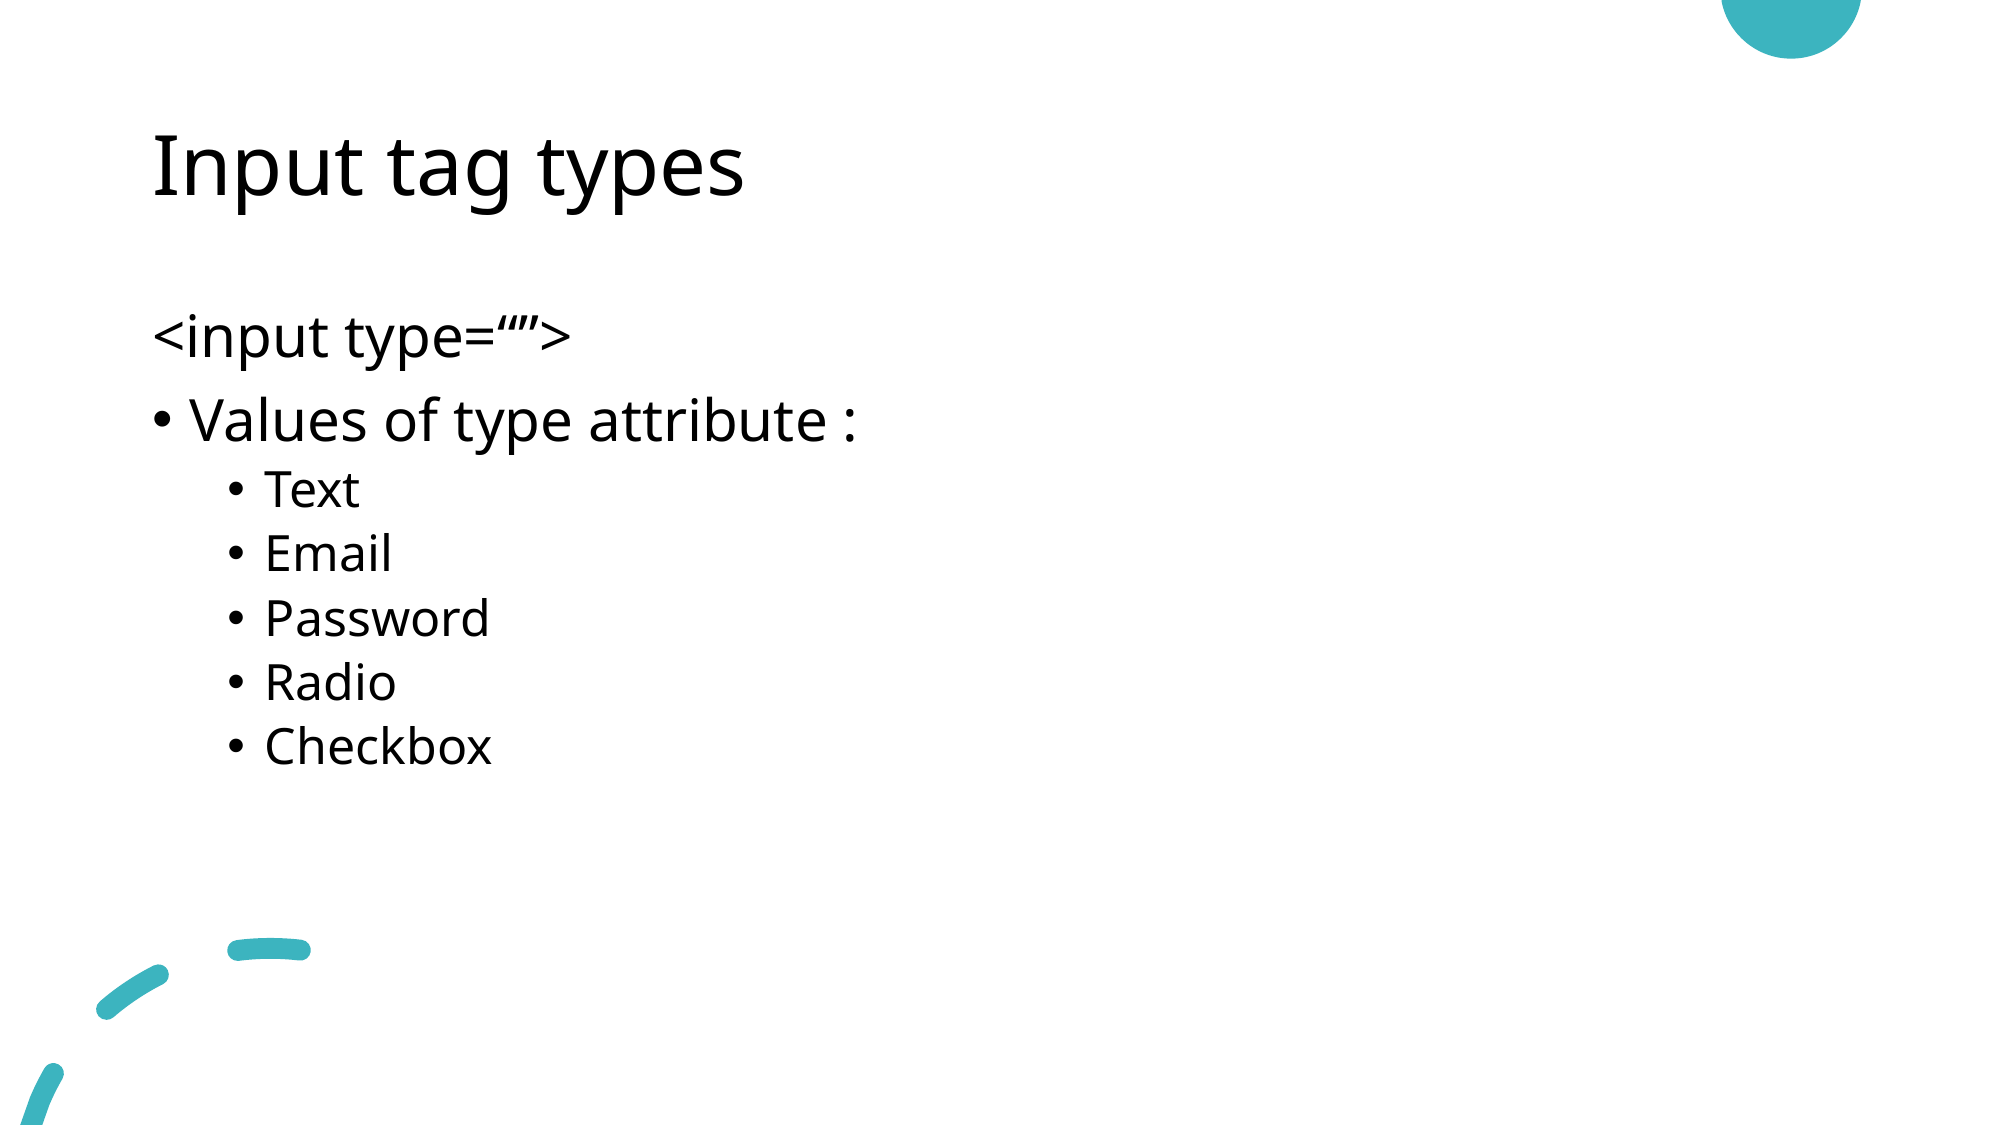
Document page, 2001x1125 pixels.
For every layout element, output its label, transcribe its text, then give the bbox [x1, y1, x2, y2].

list <input type=“”> Values of type attribute : Text Email Password Radio Checkbox [137, 299, 1863, 933]
title Input tag types [137, 59, 1863, 278]
